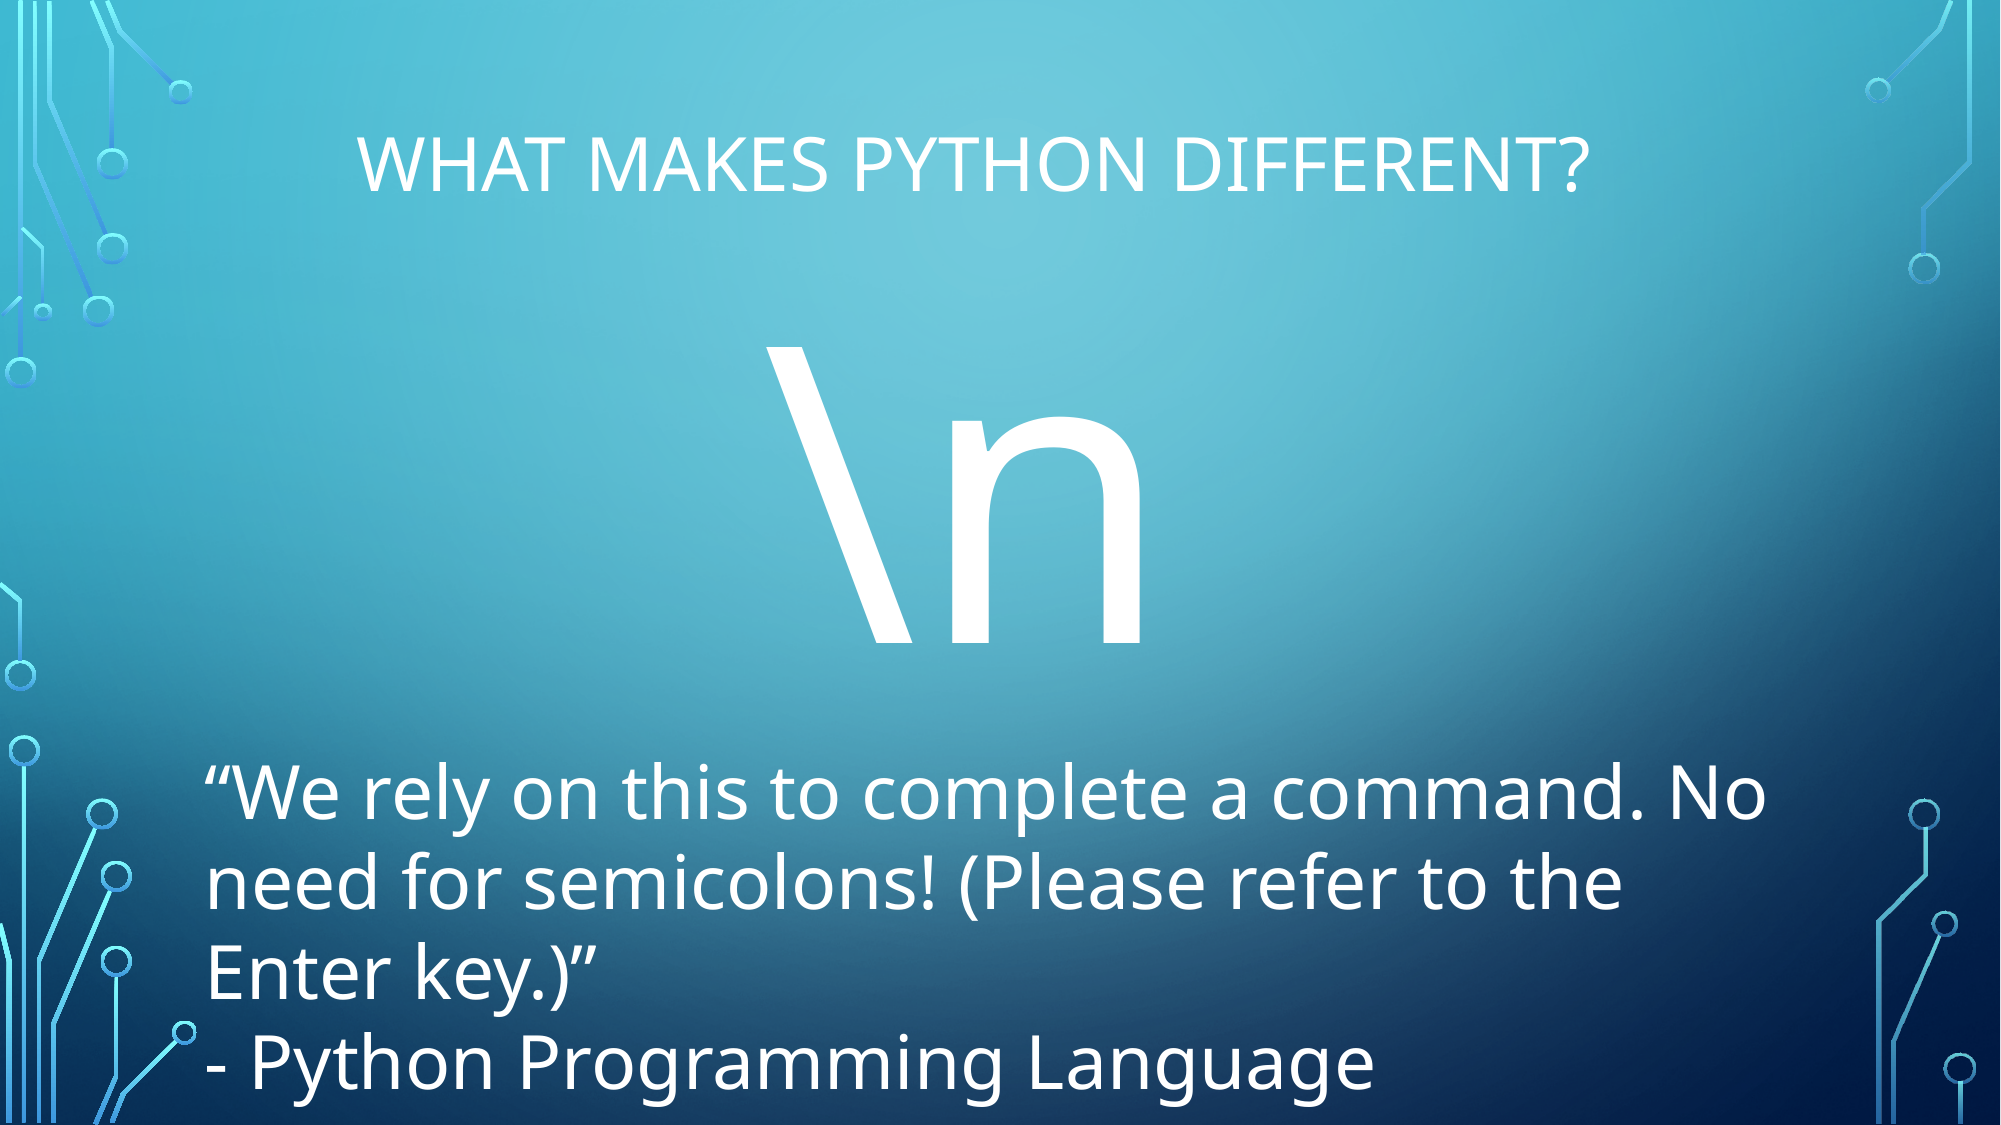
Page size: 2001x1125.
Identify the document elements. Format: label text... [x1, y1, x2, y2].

title What MAKES python different? [161, 45, 1787, 289]
list \n [155, 121, 1781, 703]
text_box “We rely on this to complete a command. No need for semicolons! (Please refer to the Enter key.)” - Python Programming Language [190, 737, 1819, 1112]
